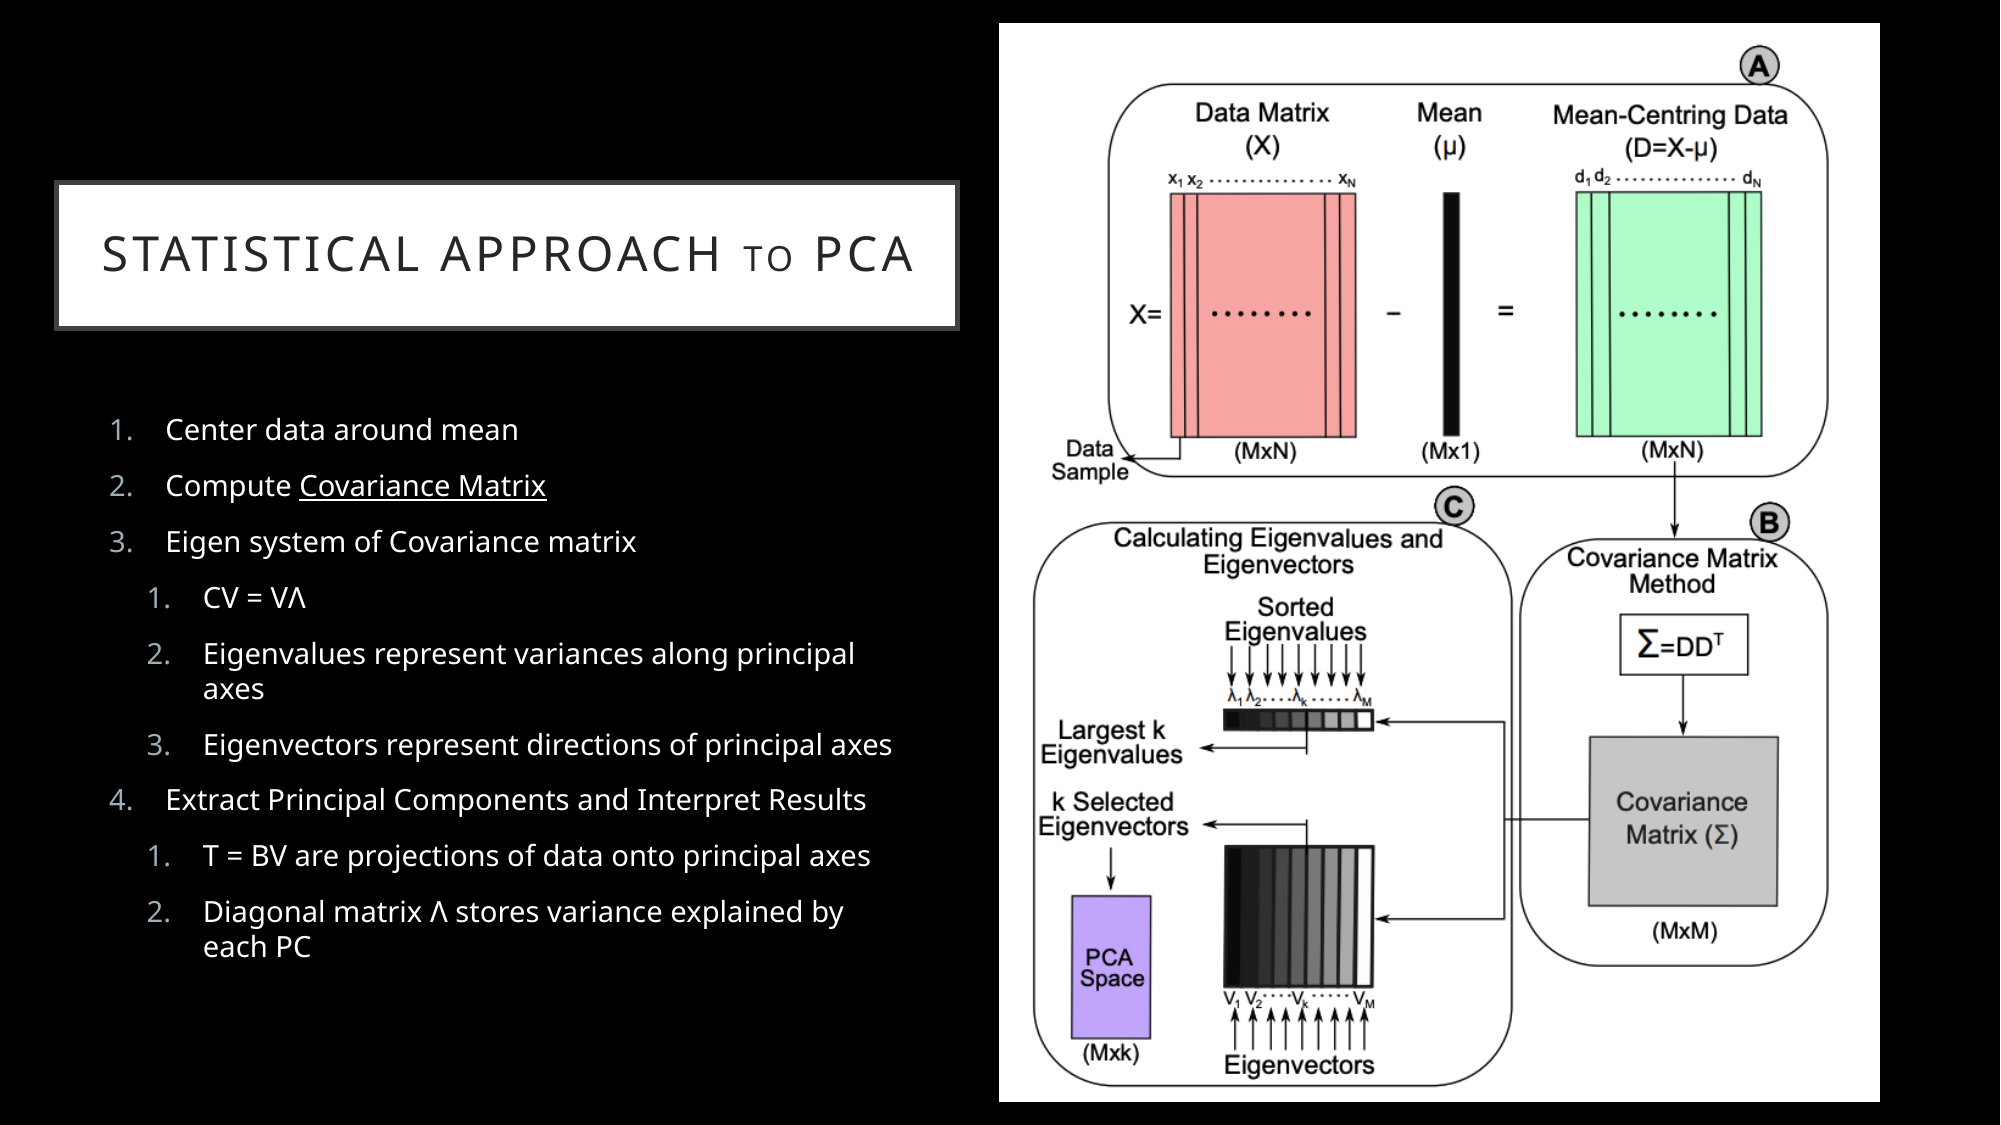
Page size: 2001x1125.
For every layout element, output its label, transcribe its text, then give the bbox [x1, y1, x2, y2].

picture [999, 23, 1880, 1102]
text_box Statistical Approach to PCA [56, 182, 958, 329]
text_box [0, 149, 999, 659]
text_box Center data around mean Compute Covariance Matrix Eigen system of Covariance matrix CV = VΛ Eigenvalues represent variances along principal axes Eigenvectors represent directions of principal axes Extract Principal Components and Interpret Results T = BV are projections of data onto principal axes Diagonal matrix Λ stores variance explained by each PC [94, 404, 921, 897]
